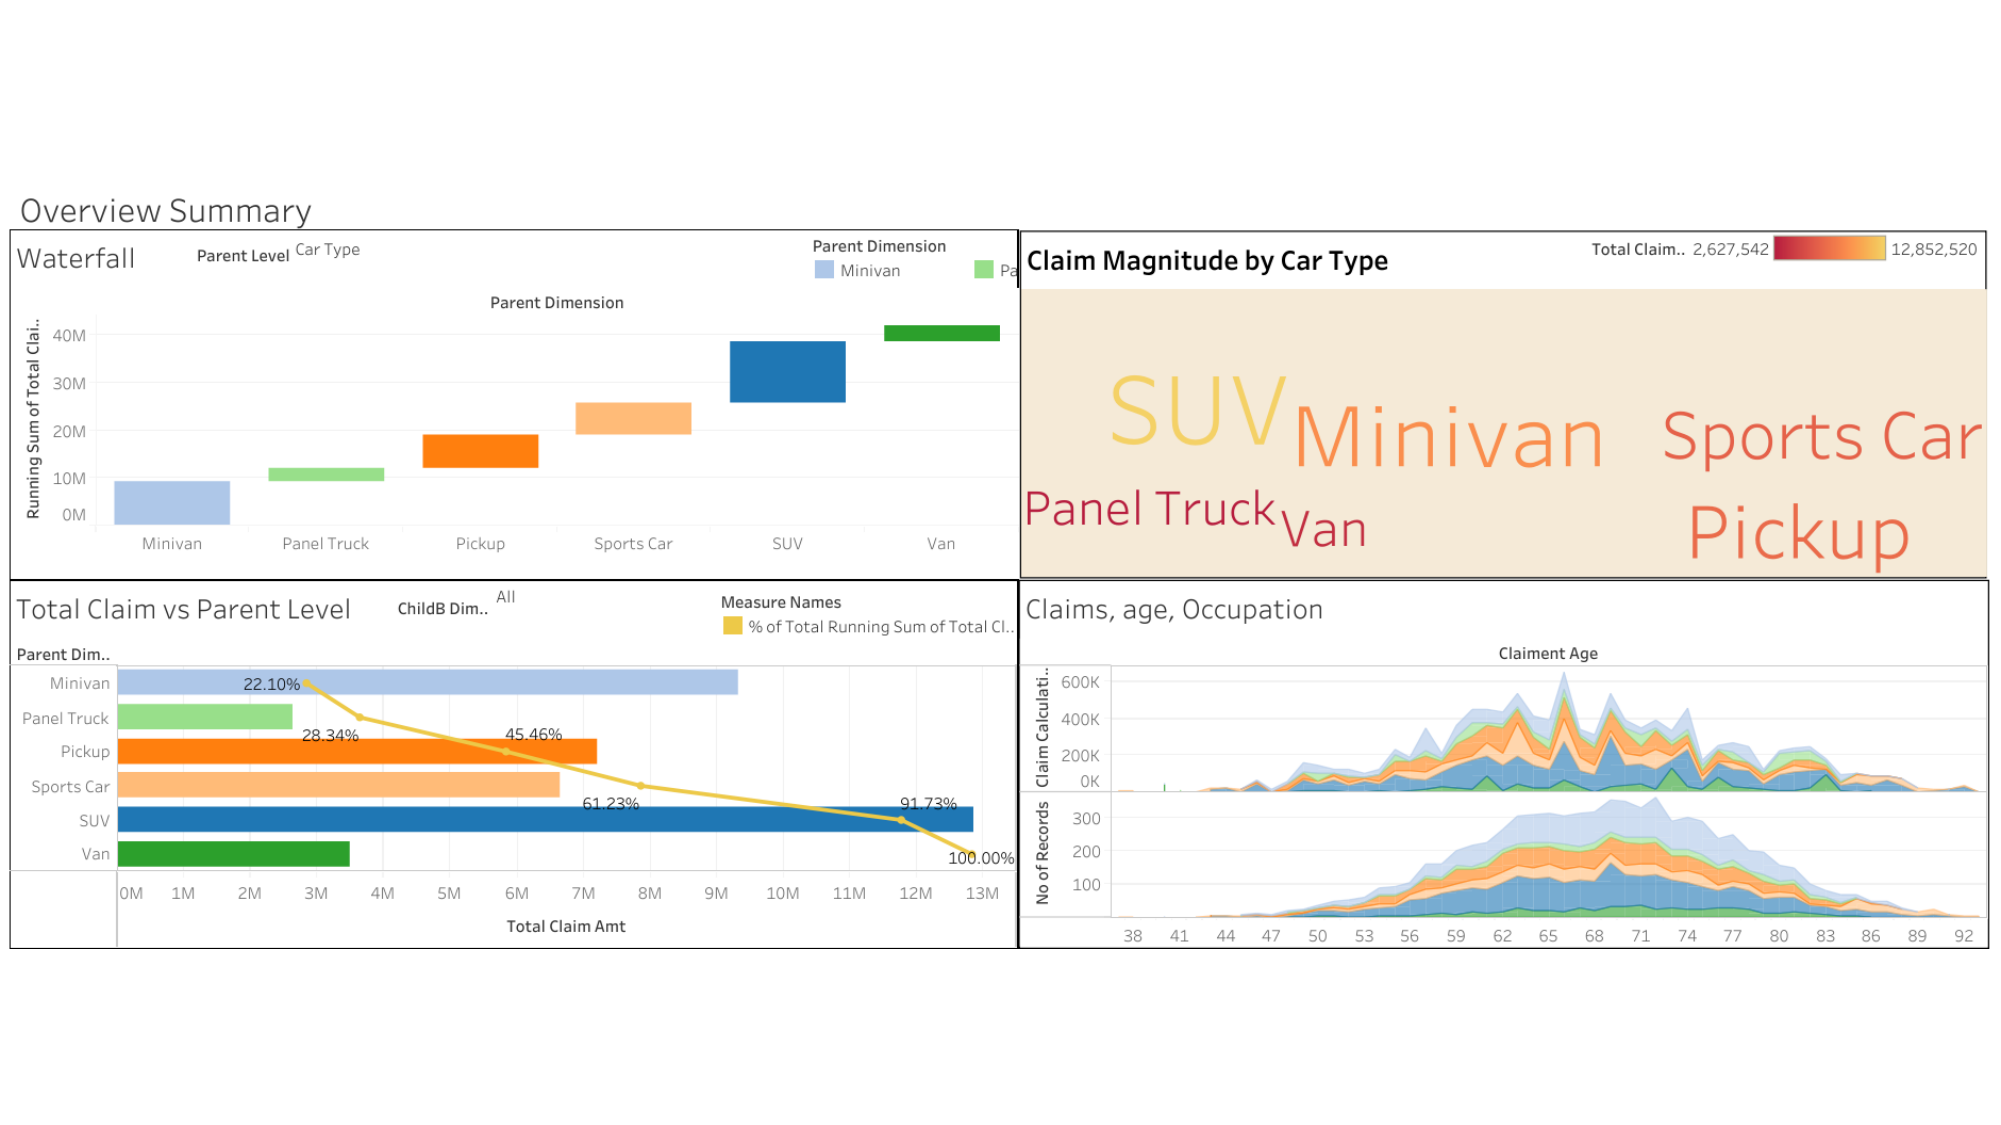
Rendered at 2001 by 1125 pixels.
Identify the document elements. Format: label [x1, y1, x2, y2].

picture [0, 176, 2000, 949]
